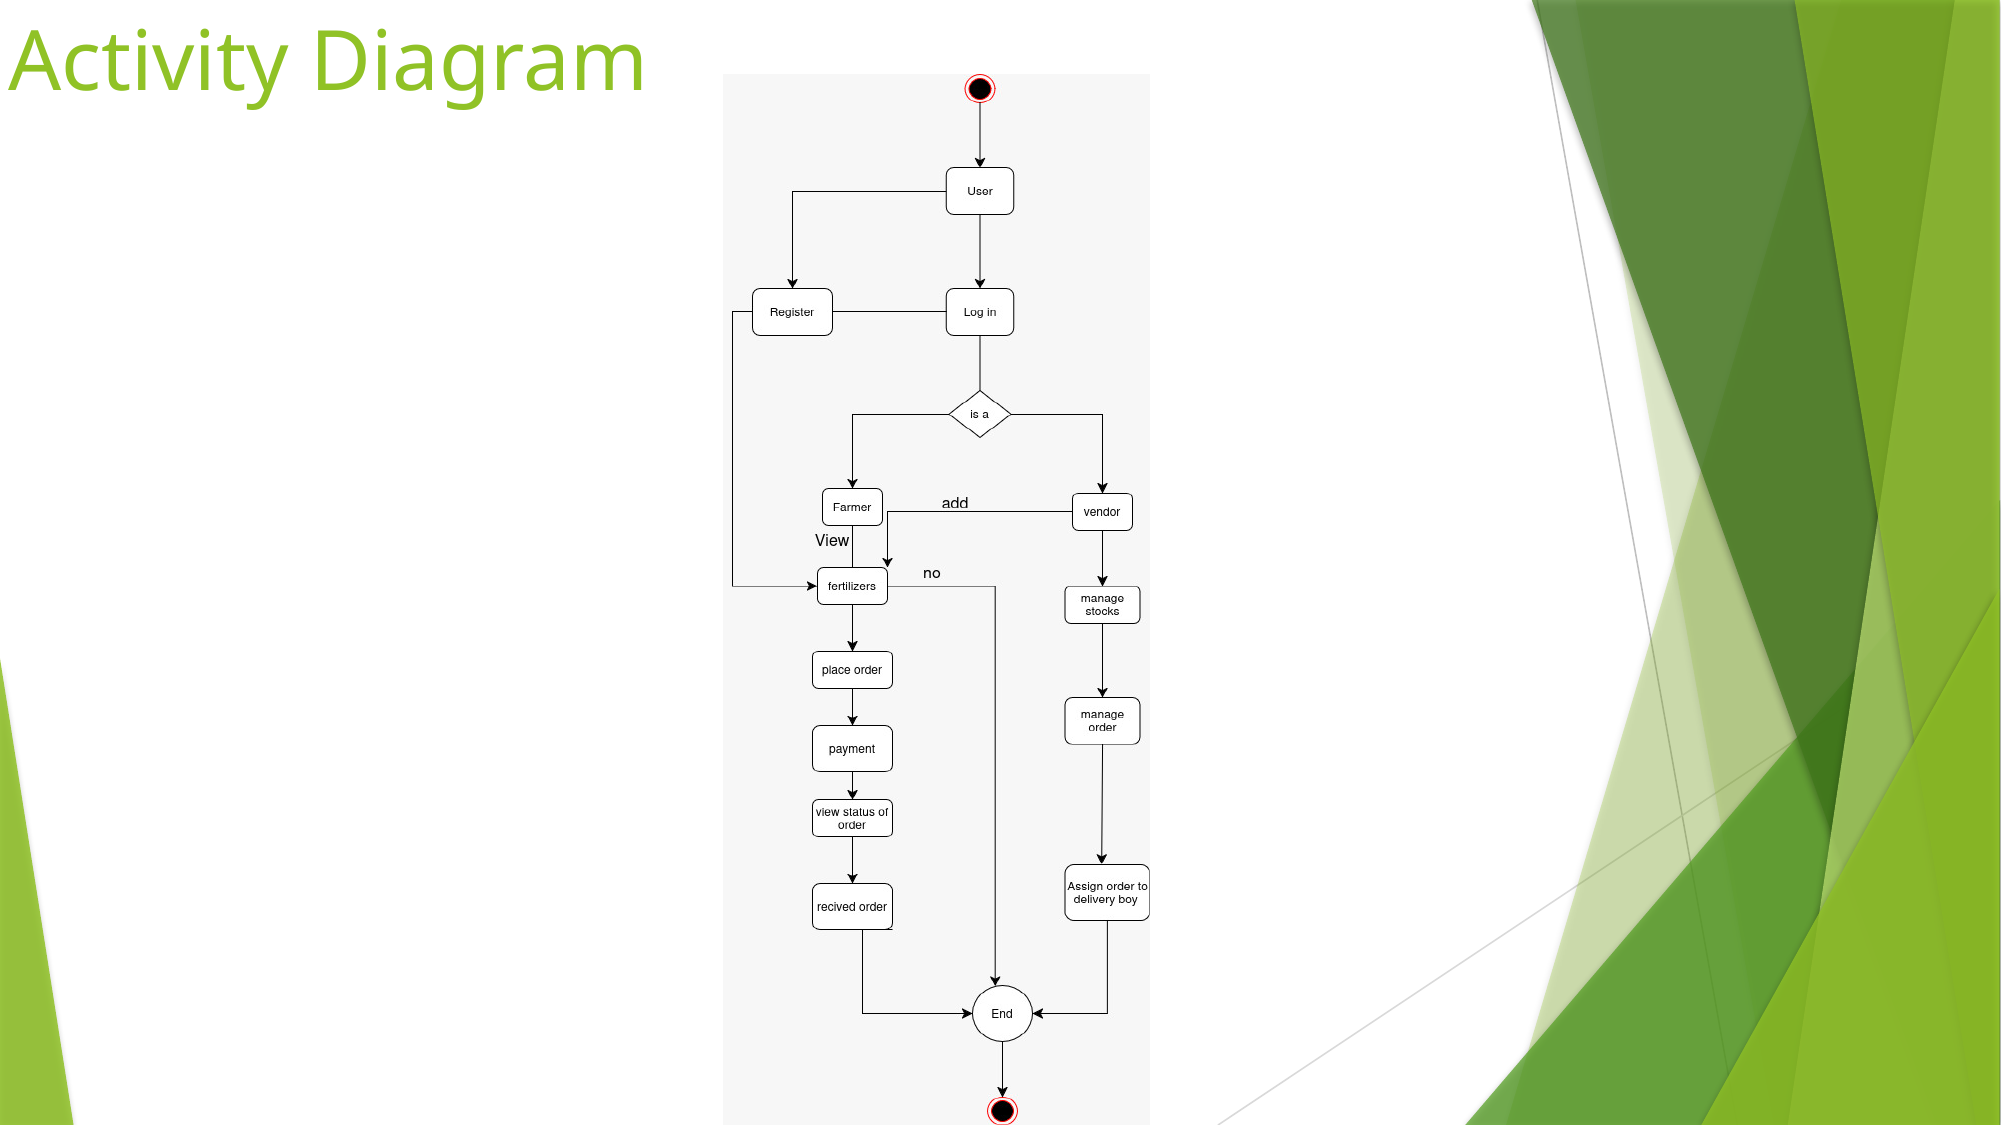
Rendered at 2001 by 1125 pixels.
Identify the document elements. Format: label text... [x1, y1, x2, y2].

picture [723, 74, 1150, 1125]
text_box Activity Diagram [0, 0, 685, 115]
